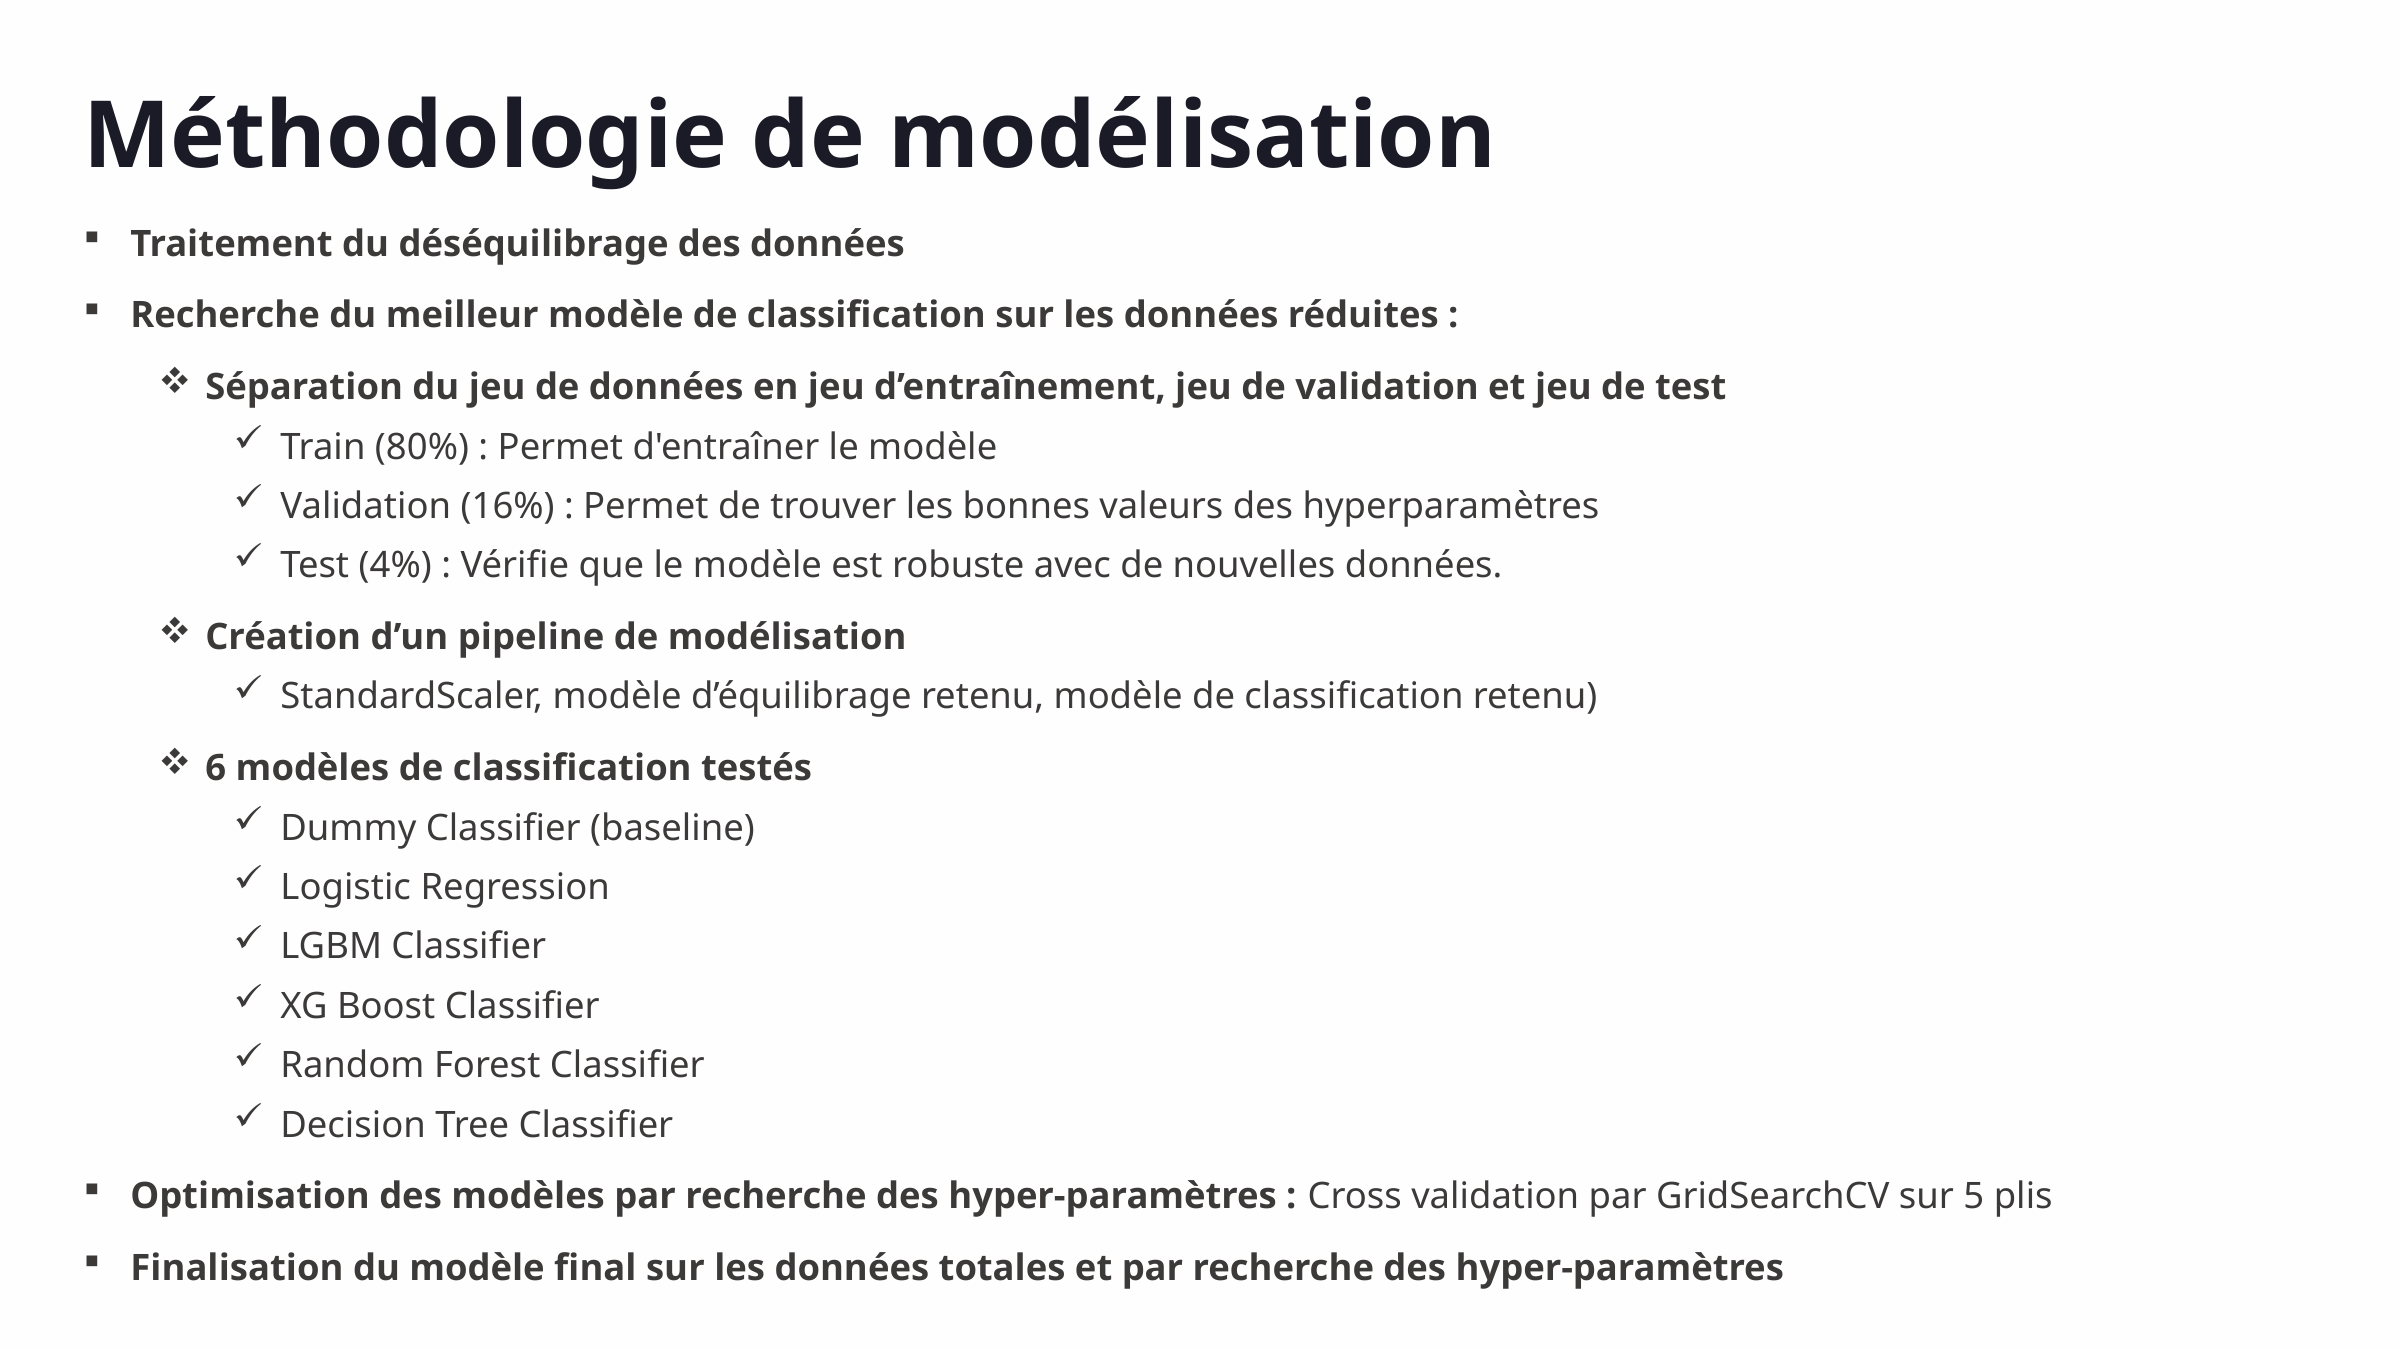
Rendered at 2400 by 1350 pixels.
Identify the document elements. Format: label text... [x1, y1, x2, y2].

text_box Traitement du déséquilibrage des données Recherche du meilleur modèle de classification sur les données réduites : Séparation du jeu de données en jeu d’entraînement, jeu de validation et jeu de test Train (80%) : Permet d'entraîner le modèle Validation (16%) : Permet de trouver les bonnes valeurs des hyperparamètres Test (4%) : Vérifie que le modèle est robuste avec de nouvelles données. Création d’un pipeline de modélisation StandardScaler, modèle d’équilibrage retenu, modèle de classification retenu) 6 modèles de classification testés Dummy Classifier (baseline) Logistic Regression LGBM Classifier XG Boost Classifier Random Forest Classifier Decision Tree Classifier Optimisation des modèles par recherche des hyper-paramètres : Cross validation par GridSearchCV sur 5 plis Finalisation du modèle final sur les données totales et par recherche des hyper-paramètres [83, 203, 2315, 1289]
text_box Méthodologie de modélisation [83, 70, 2315, 187]
